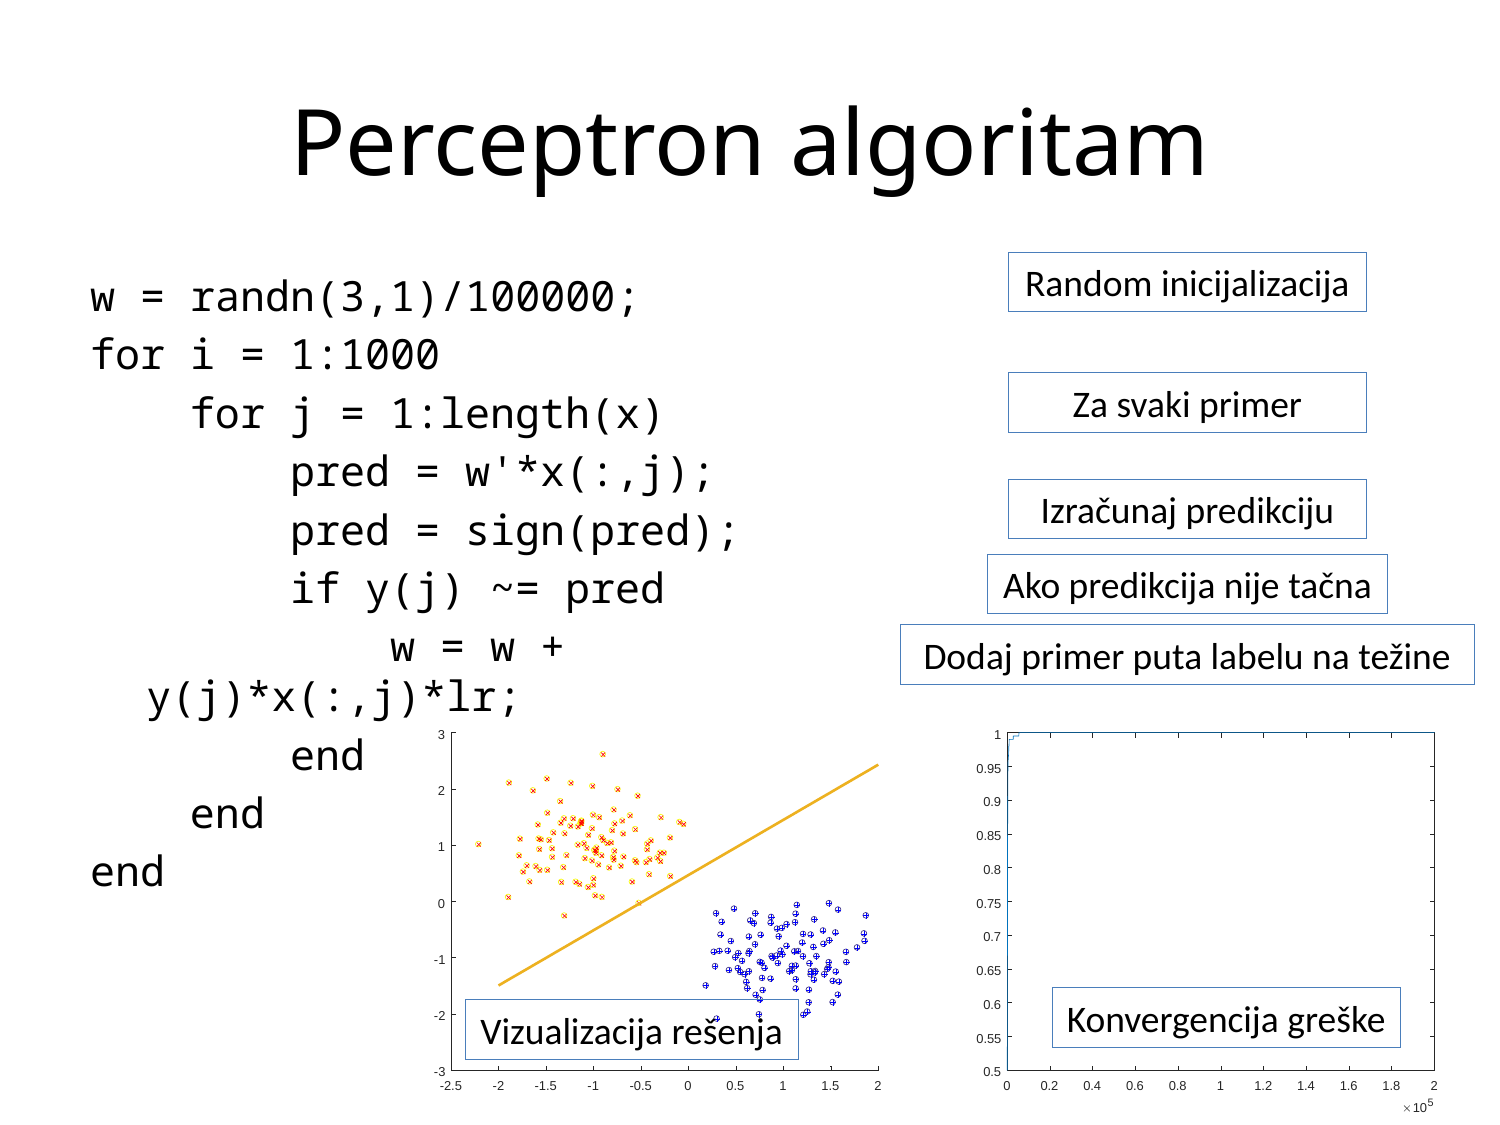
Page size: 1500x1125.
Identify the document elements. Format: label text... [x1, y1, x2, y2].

title Perceptron algoritam [75, 45, 1425, 233]
picture [935, 701, 1486, 1115]
text_box Random inicijalizacija [1008, 252, 1367, 312]
picture [378, 701, 930, 1115]
text_box Izračunaj predikciju [1008, 479, 1367, 539]
text_box Dodaj primer puta labelu na težine [900, 624, 1475, 685]
list w = randn(3,1)/100000; for i = 1:1000 for j = 1:length(x) pred = w'*x(:,j); pred = sign(pred); if y(j) ~= pred w = w + y(j)*x(:,j)*lr; end end end [75, 262, 913, 1088]
text_box Ako predikcija nije tačna [987, 554, 1388, 614]
text_box Za svaki primer [1008, 372, 1367, 433]
